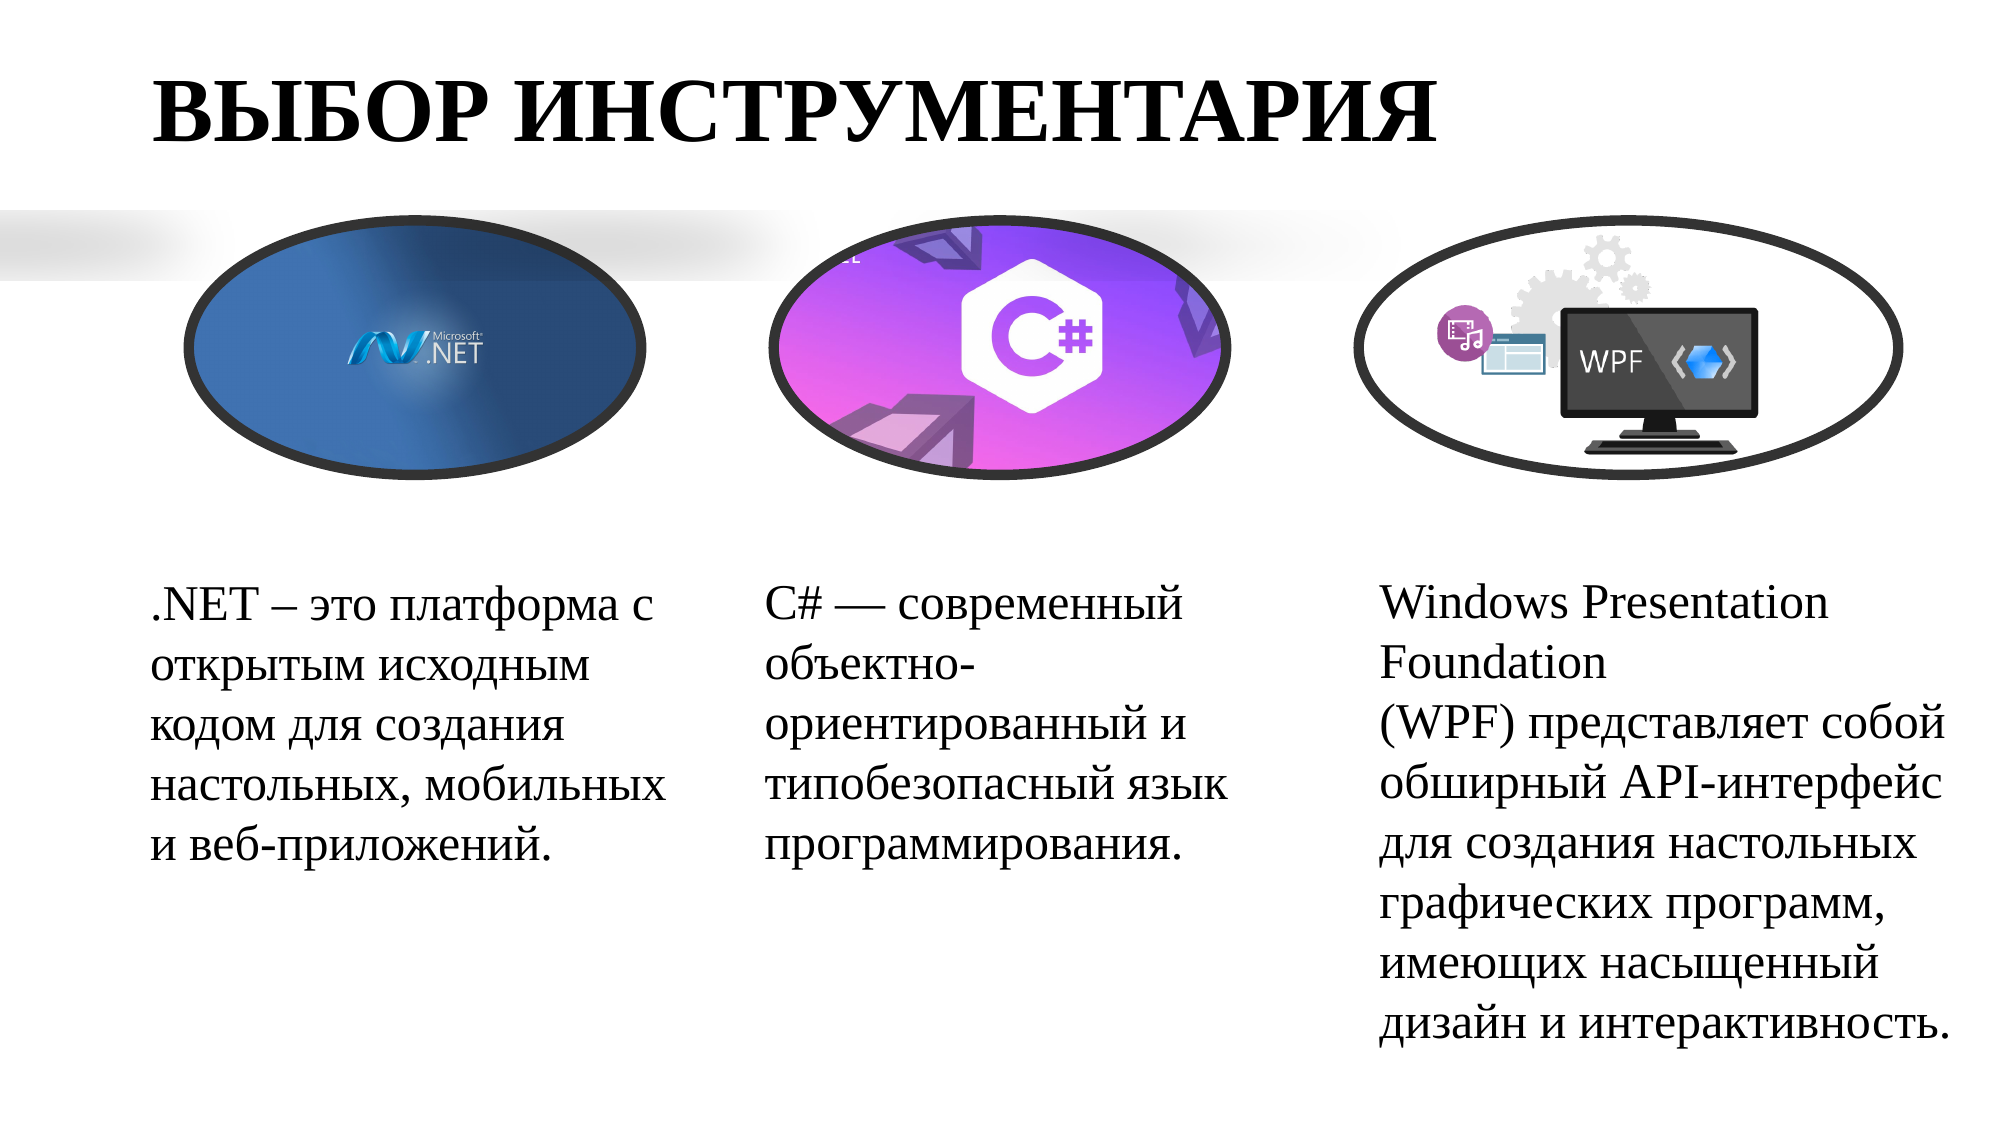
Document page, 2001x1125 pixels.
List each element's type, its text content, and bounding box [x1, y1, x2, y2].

text_box .NET – это платформа с открытым исходным кодом для создания настольных, мобильных и веб-приложений. [135, 563, 695, 878]
picture [188, 220, 642, 475]
picture [773, 220, 1227, 475]
text_box C# — современный объектно-ориентированный и типобезопасный язык программирования. [750, 562, 1310, 878]
picture [1358, 220, 1899, 475]
title Выбор инструментария [137, 3, 1924, 221]
text_box Windows Presentation Foundation (WPF) представляет собой обширный API-интерфейс для создания настольных графических программ, имеющих насыщенный дизайн и интерактивность. [1364, 561, 2000, 1057]
